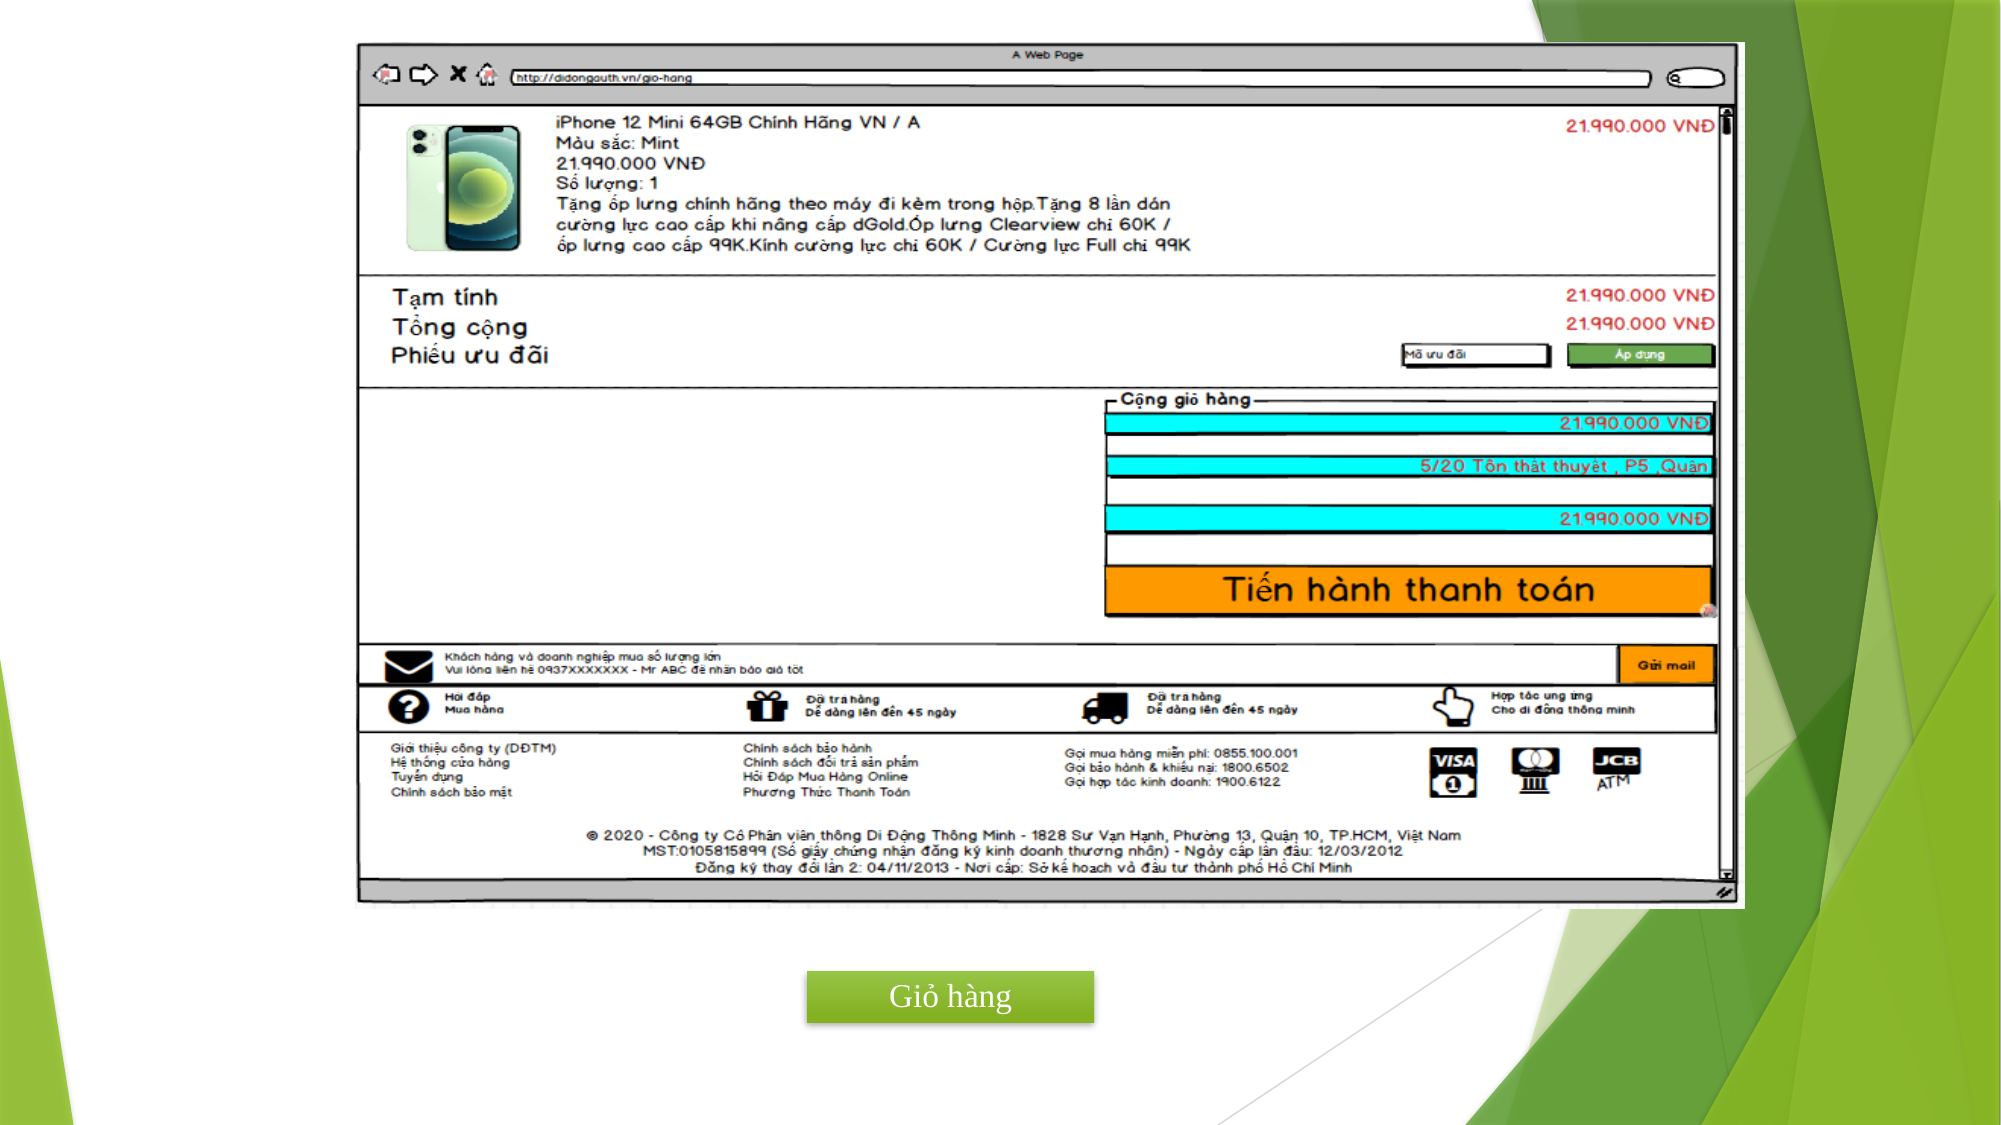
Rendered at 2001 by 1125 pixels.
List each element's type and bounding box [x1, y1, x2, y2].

text_box [806, 971, 1095, 1023]
list [355, 42, 1746, 909]
